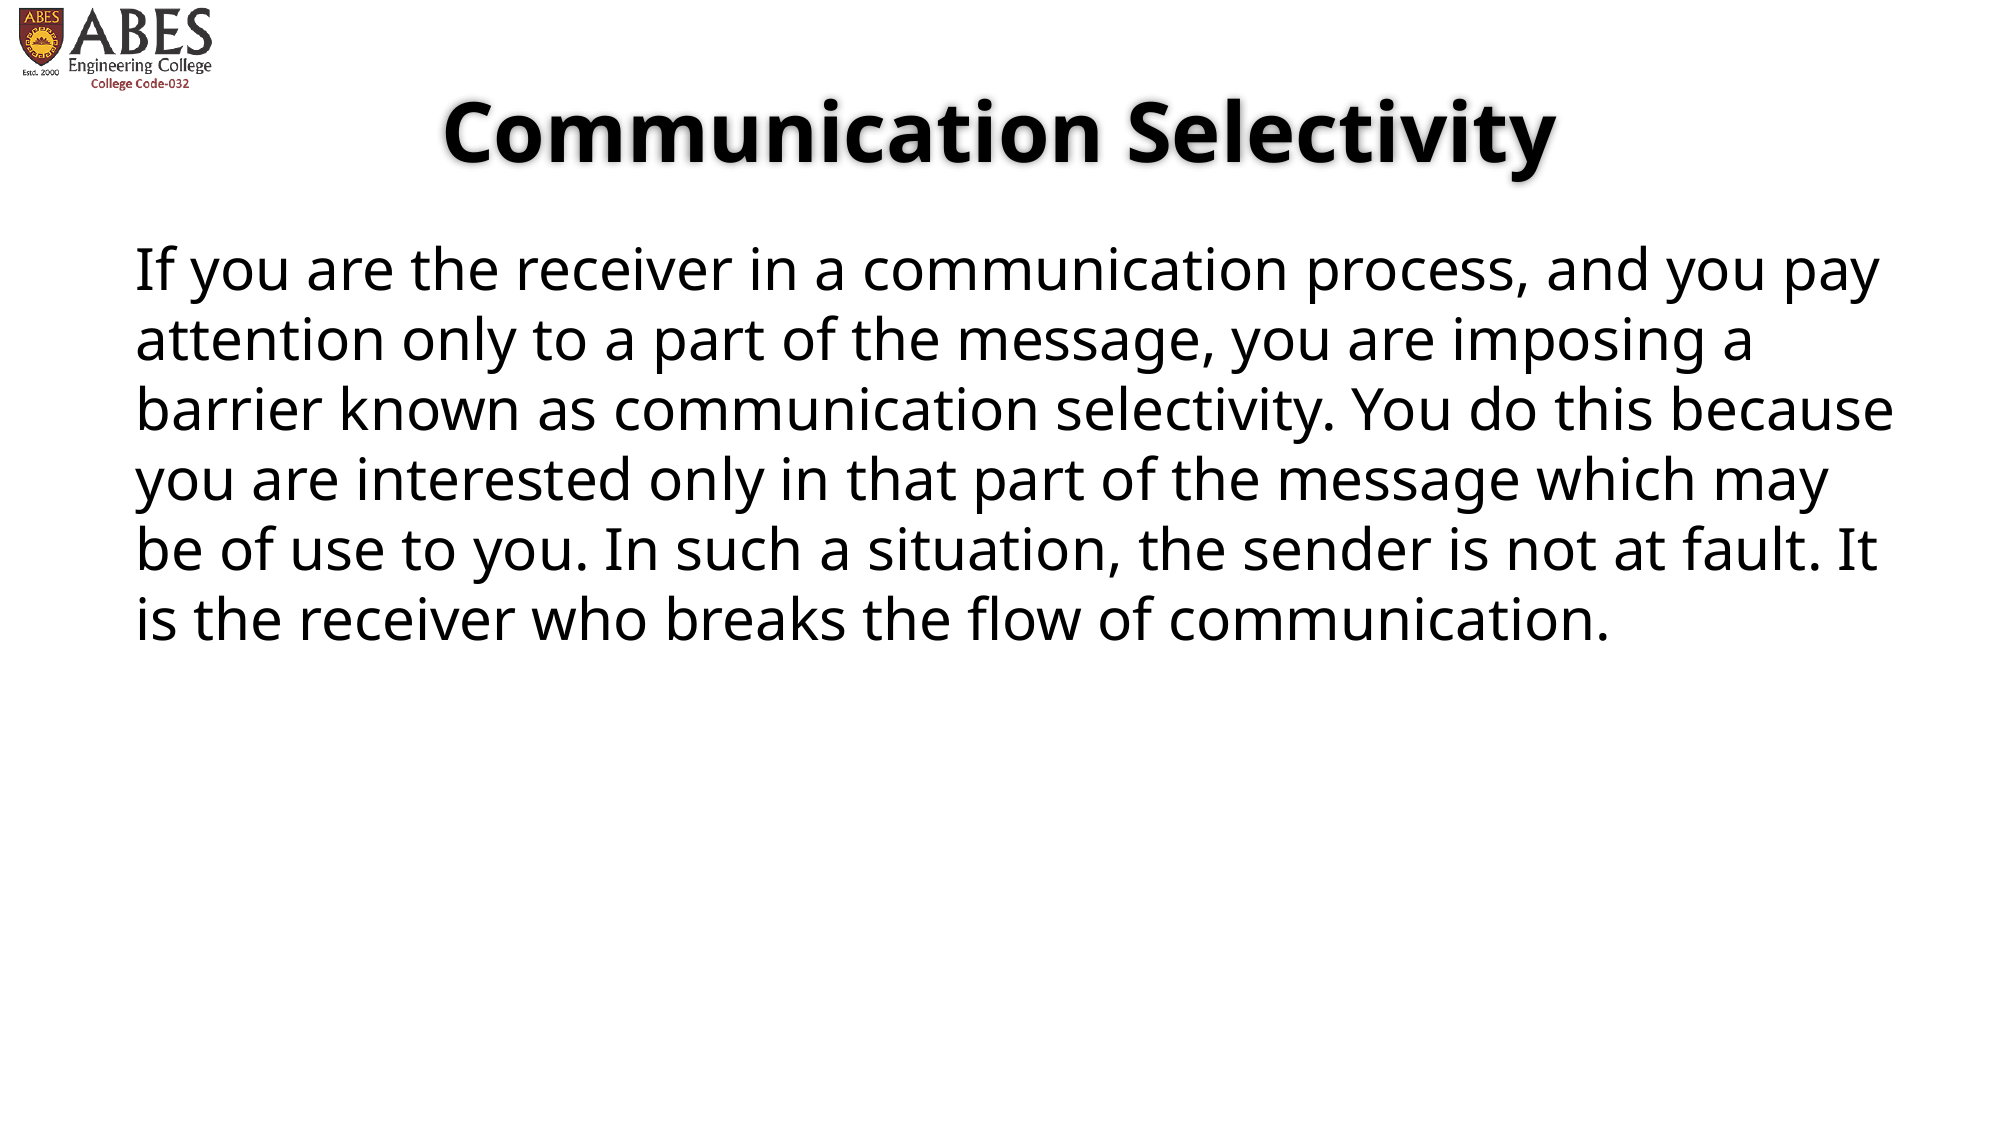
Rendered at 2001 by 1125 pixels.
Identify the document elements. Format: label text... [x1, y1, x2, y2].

title Communication Selectivity [149, 0, 1849, 224]
picture [0, 0, 230, 101]
text_box If you are the receiver in a communication process, and you pay attention only to a part of the message, you are imposing a barrier known as communication selectivity. You do this because you are interested only in that part of the message which may be of use to you. In such a situation, the sender is not at fault. It is the receiver who breaks the flow of communication. [120, 224, 1920, 940]
